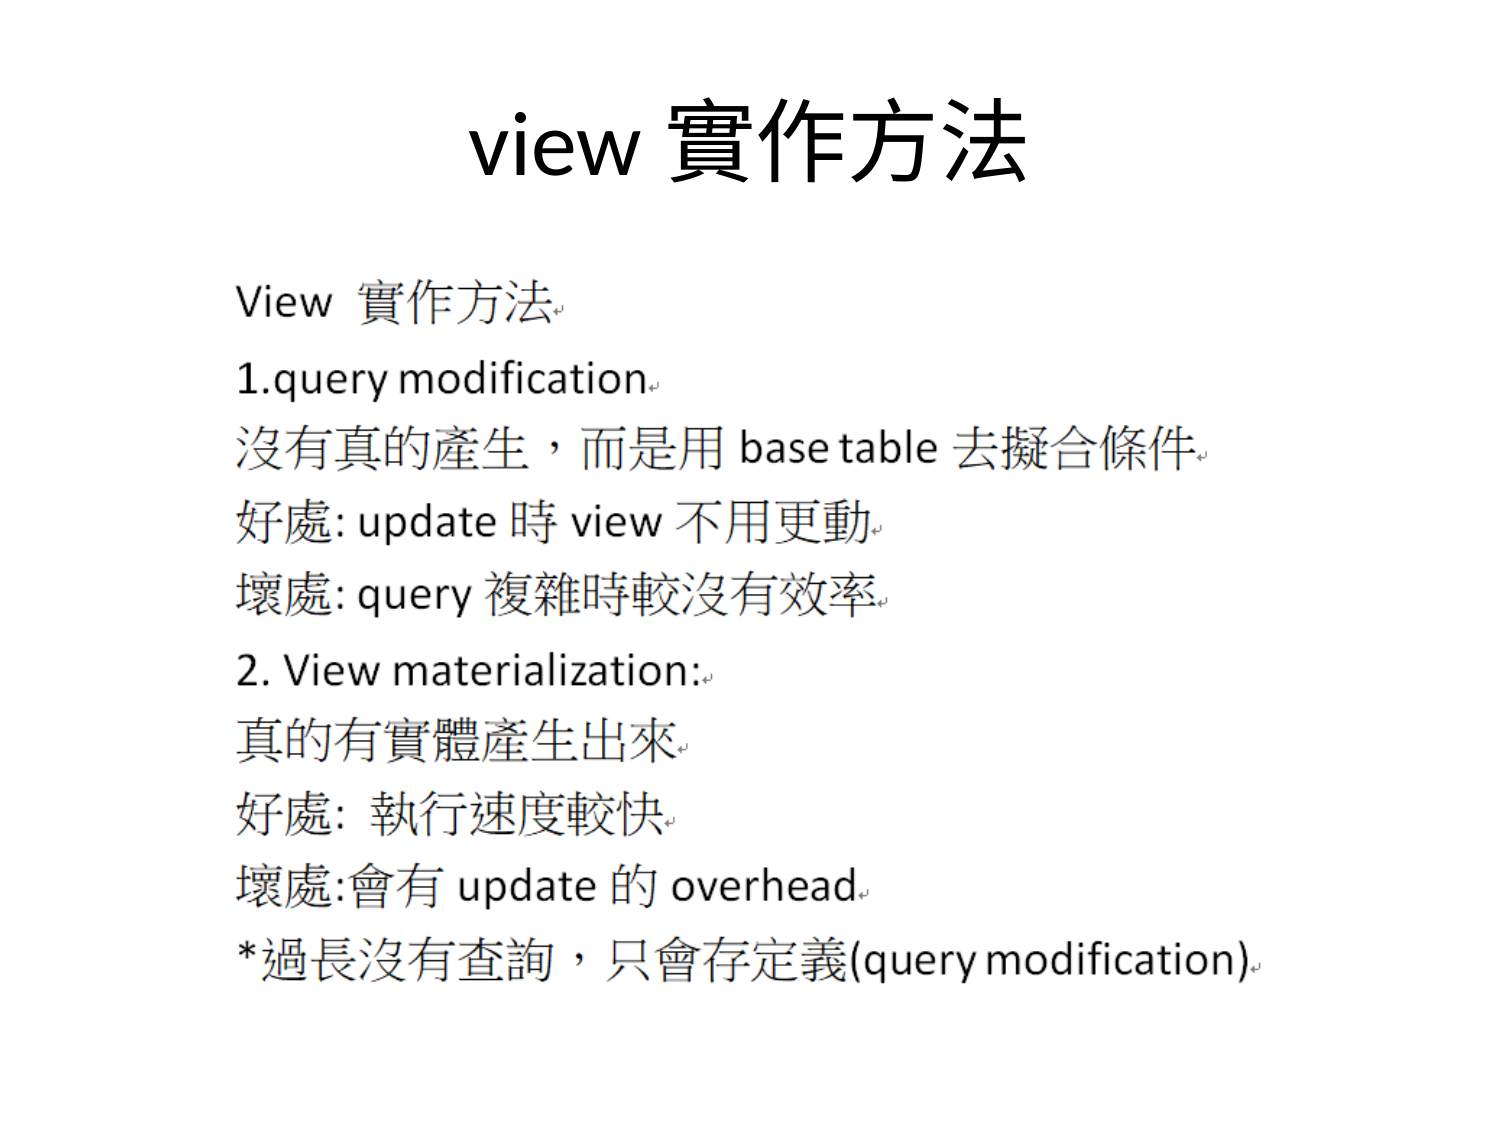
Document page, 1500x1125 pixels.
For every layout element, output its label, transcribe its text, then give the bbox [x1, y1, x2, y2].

title view實作方法 [75, 45, 1425, 233]
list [225, 262, 1275, 1006]
